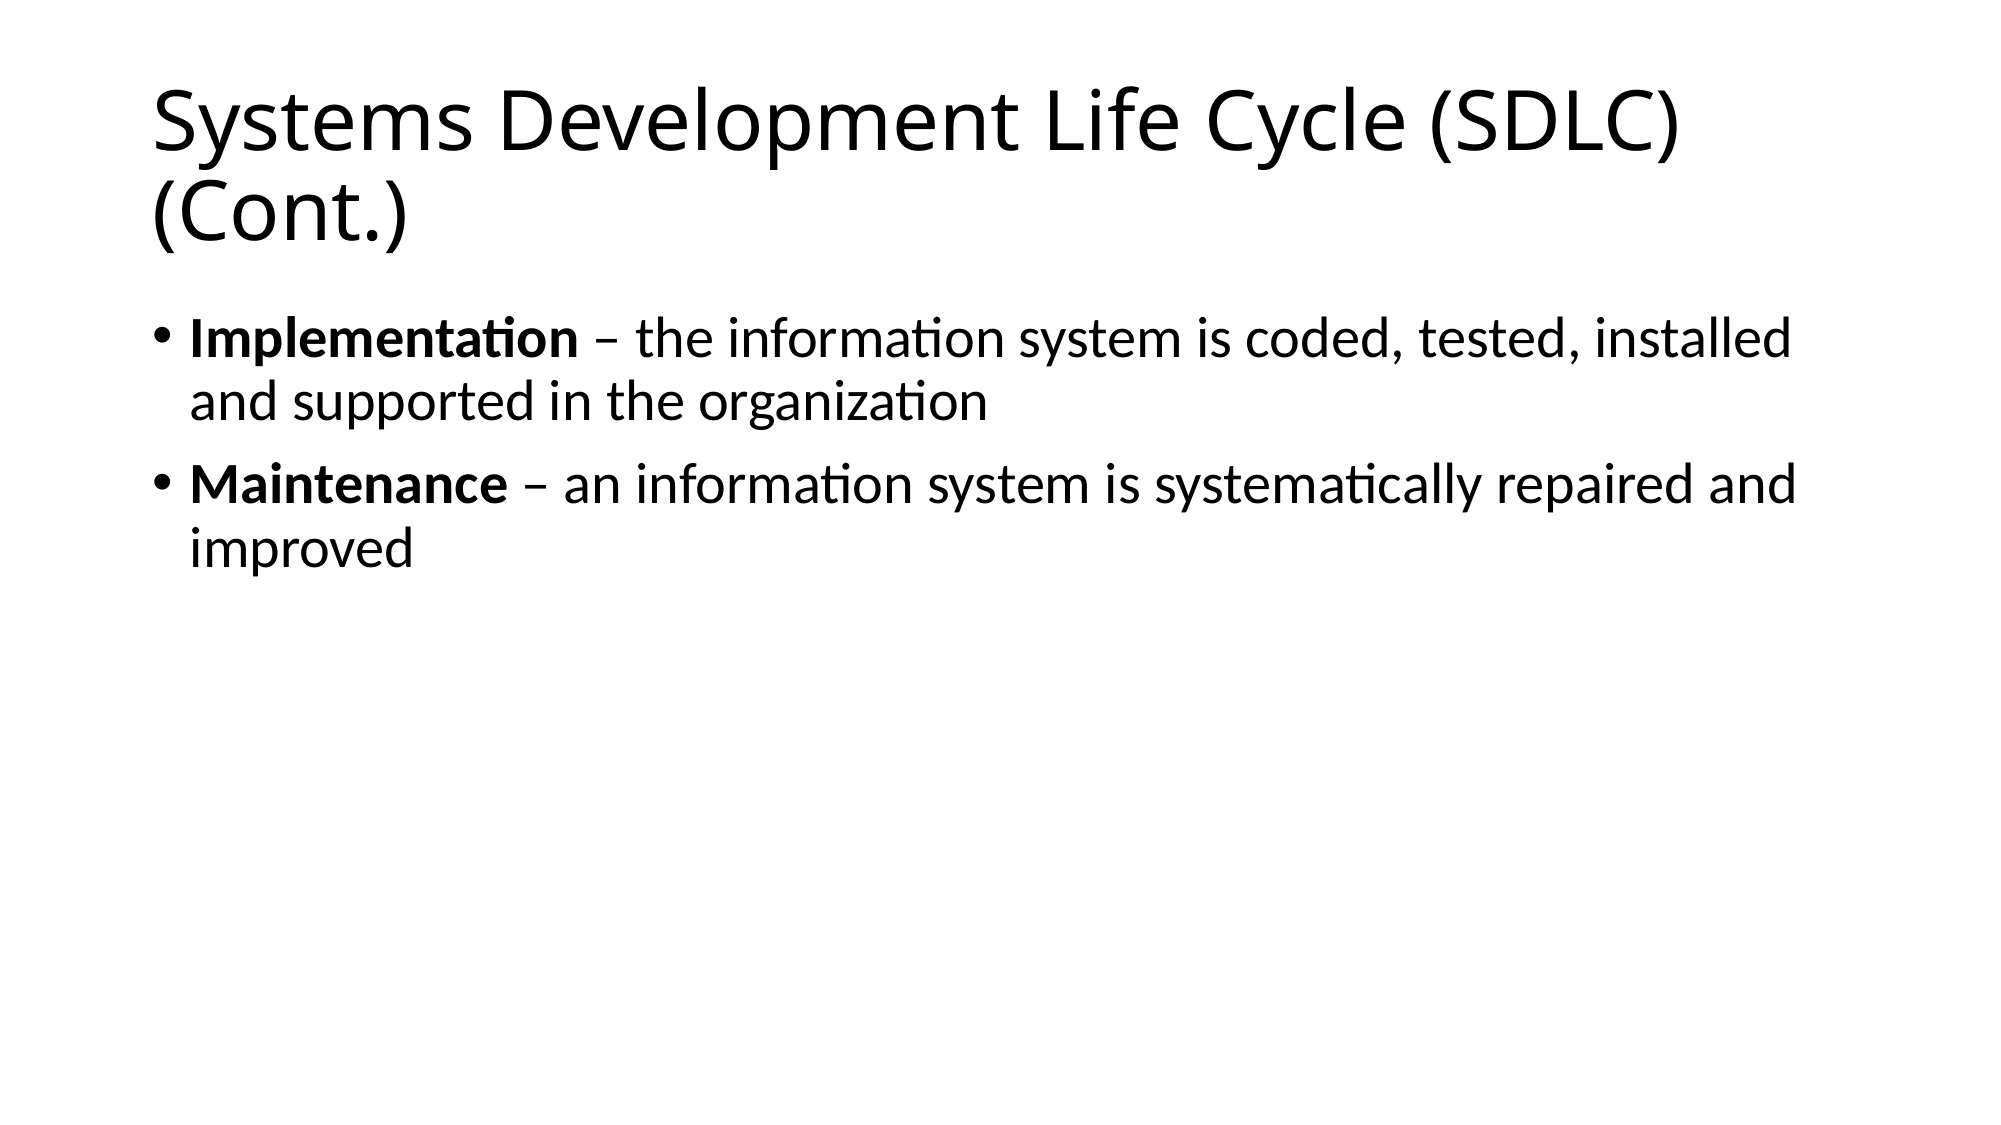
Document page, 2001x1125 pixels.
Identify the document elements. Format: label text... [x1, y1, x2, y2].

title Systems Development Life Cycle (SDLC) (Cont.) [137, 59, 1863, 278]
list Implementation – the information system is coded, tested, installed and supported in the organization Maintenance – an information system is systematically repaired and improved [137, 299, 1863, 1014]
